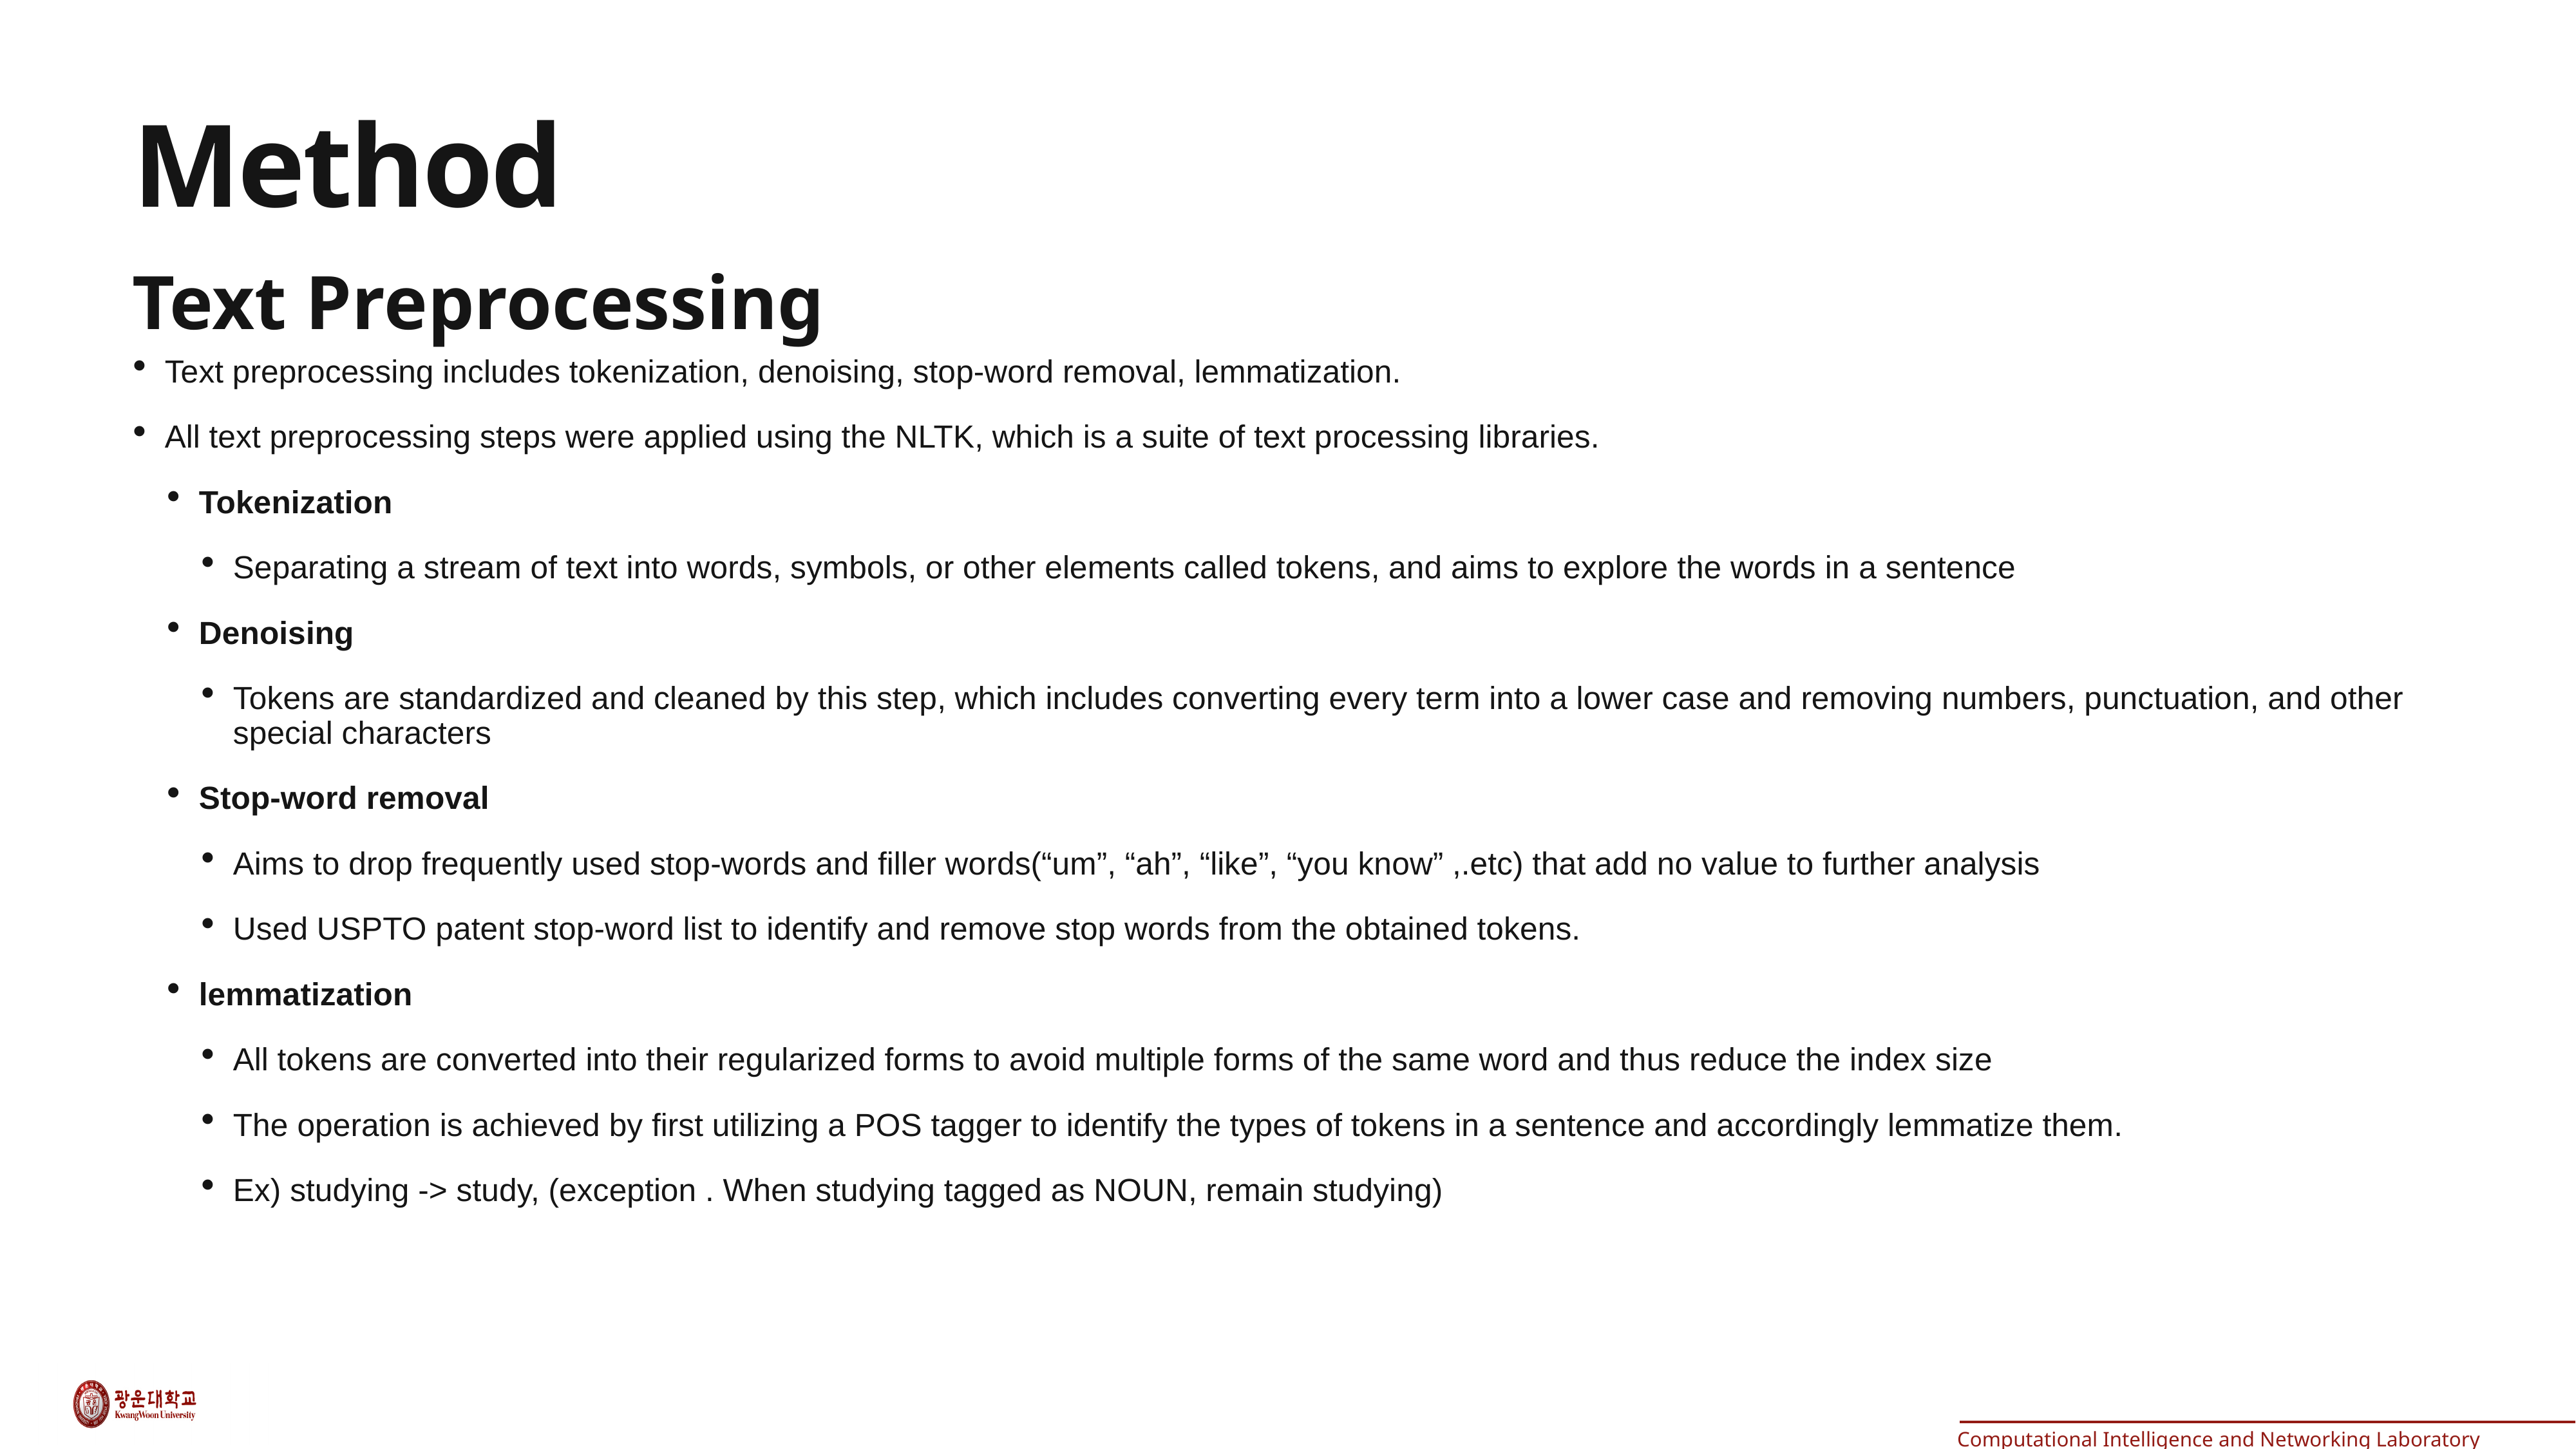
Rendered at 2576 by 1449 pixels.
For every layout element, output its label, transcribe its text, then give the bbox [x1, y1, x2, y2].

title Method [127, 113, 2449, 250]
picture [0, 1363, 269, 1445]
list Text preprocessing includes tokenization, denoising, stop-word removal, lemmatization. All text preprocessing steps were applied using the NLTK, which is a suite of text processing libraries. Tokenization Separating a stream of text into words, symbols, or other elements called tokens, and aims to explore the words in a sentence Denoising Tokens are standardized and cleaned by this step, which includes converting every term into a lower case and removing numbers, punctuation, and other special characters Stop-word removal Aims to drop frequently used stop-words and filler words(“um”, “ah”, “like”, “you know” ,.etc) that add no value to further analysis Used USPTO patent stop-word list to identify and remove stop words from the obtained tokens. lemmatization All tokens are converted into their regularized forms to avoid multiple forms of the same word and thus reduce the index size The operation is achieved by first utilizing a POS tagger to identify the types of tokens in a sentence and accordingly lemmatize them. Ex) studying -> study, (exception . When studying tagged as NOUN, remain studying) [127, 349, 2449, 1222]
list Text Preprocessing [127, 250, 2449, 349]
